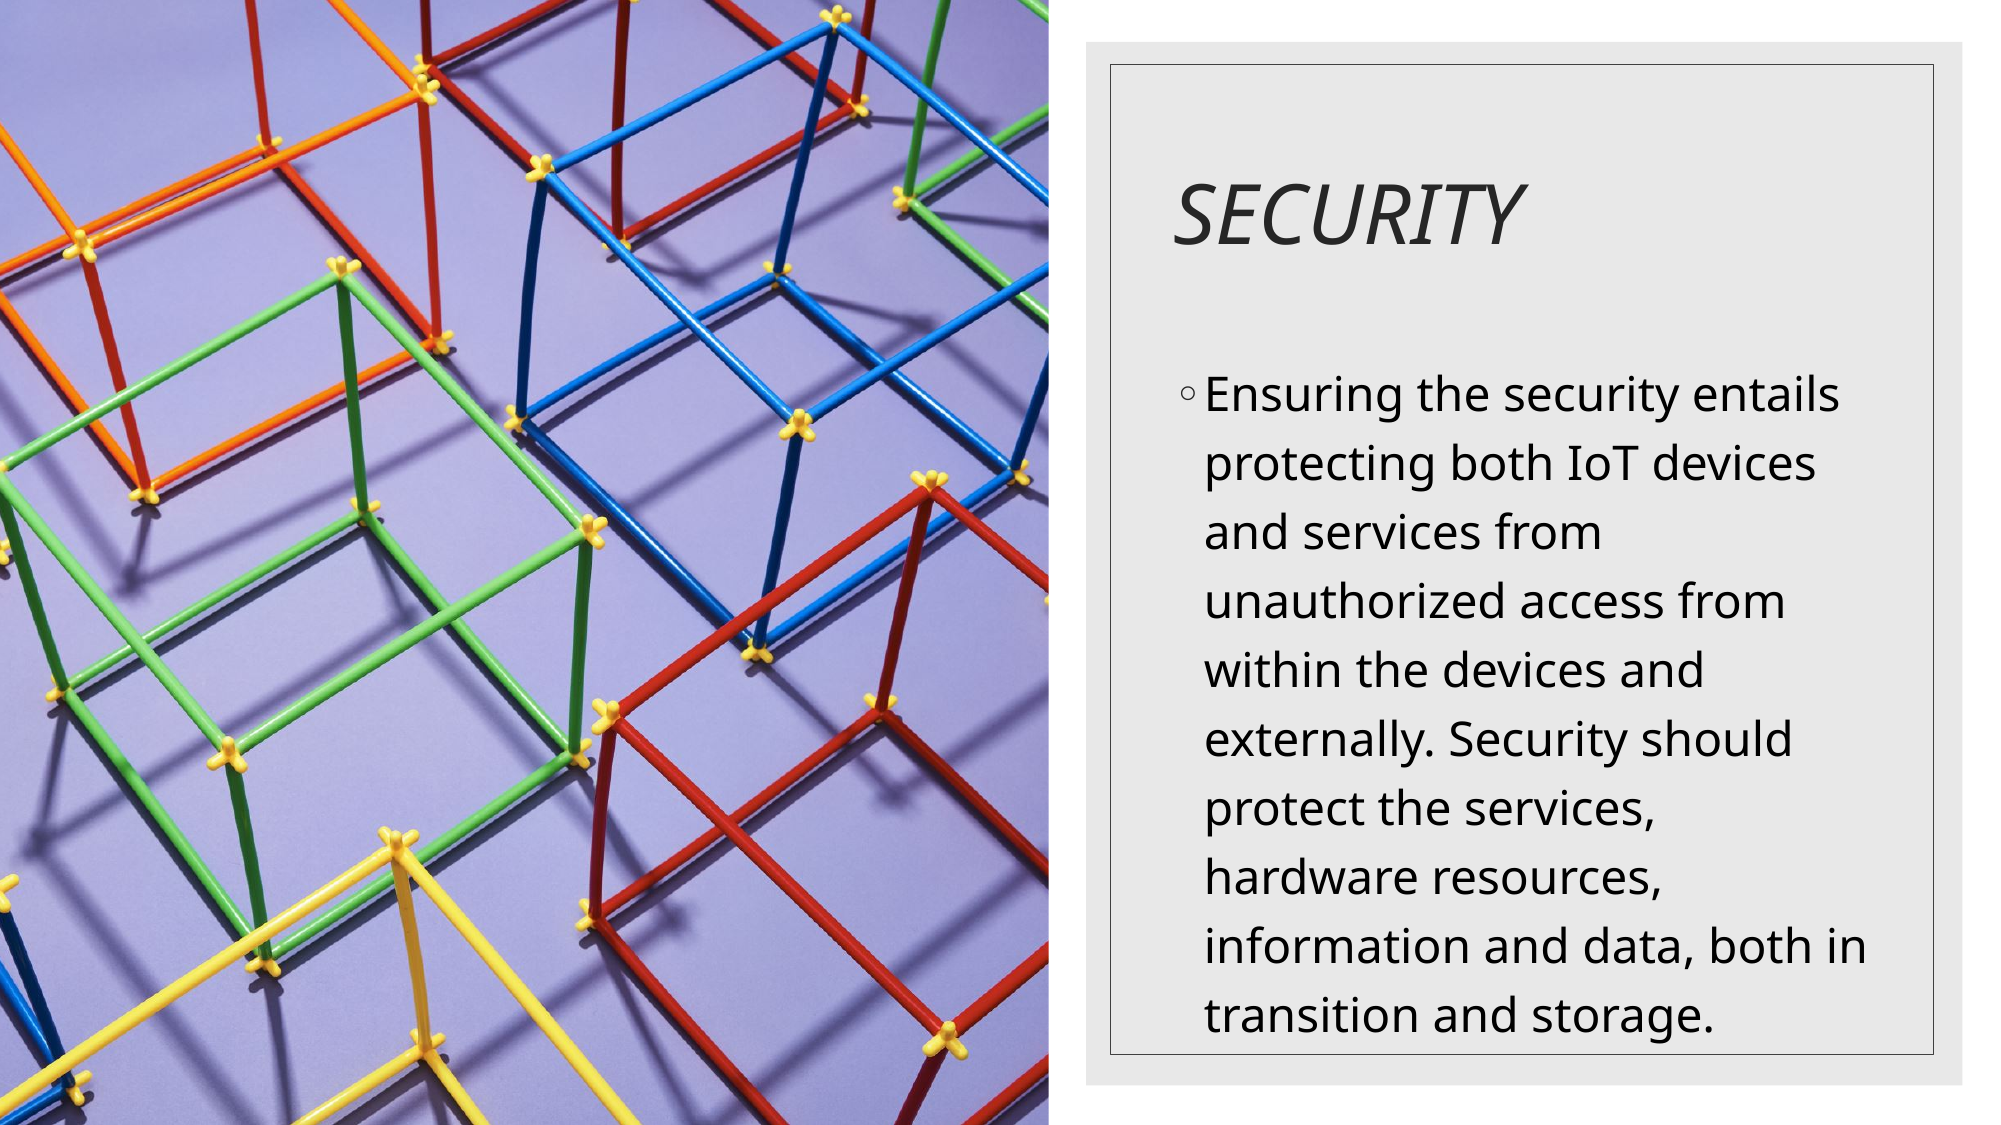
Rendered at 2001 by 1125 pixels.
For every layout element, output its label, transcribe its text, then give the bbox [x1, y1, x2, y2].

text_box [1085, 41, 1963, 1086]
list Ensuring the security entails protecting both IoT devices and services from unauthorized access from within the devices and externally. Security should protect the services, hardware resources, information and data, both in transition and storage. [1158, 345, 1893, 990]
text_box [1054, 0, 2000, 1125]
title SECURITY [1158, 105, 1893, 331]
text_box [1109, 64, 1935, 1056]
picture [0, 0, 1049, 1125]
